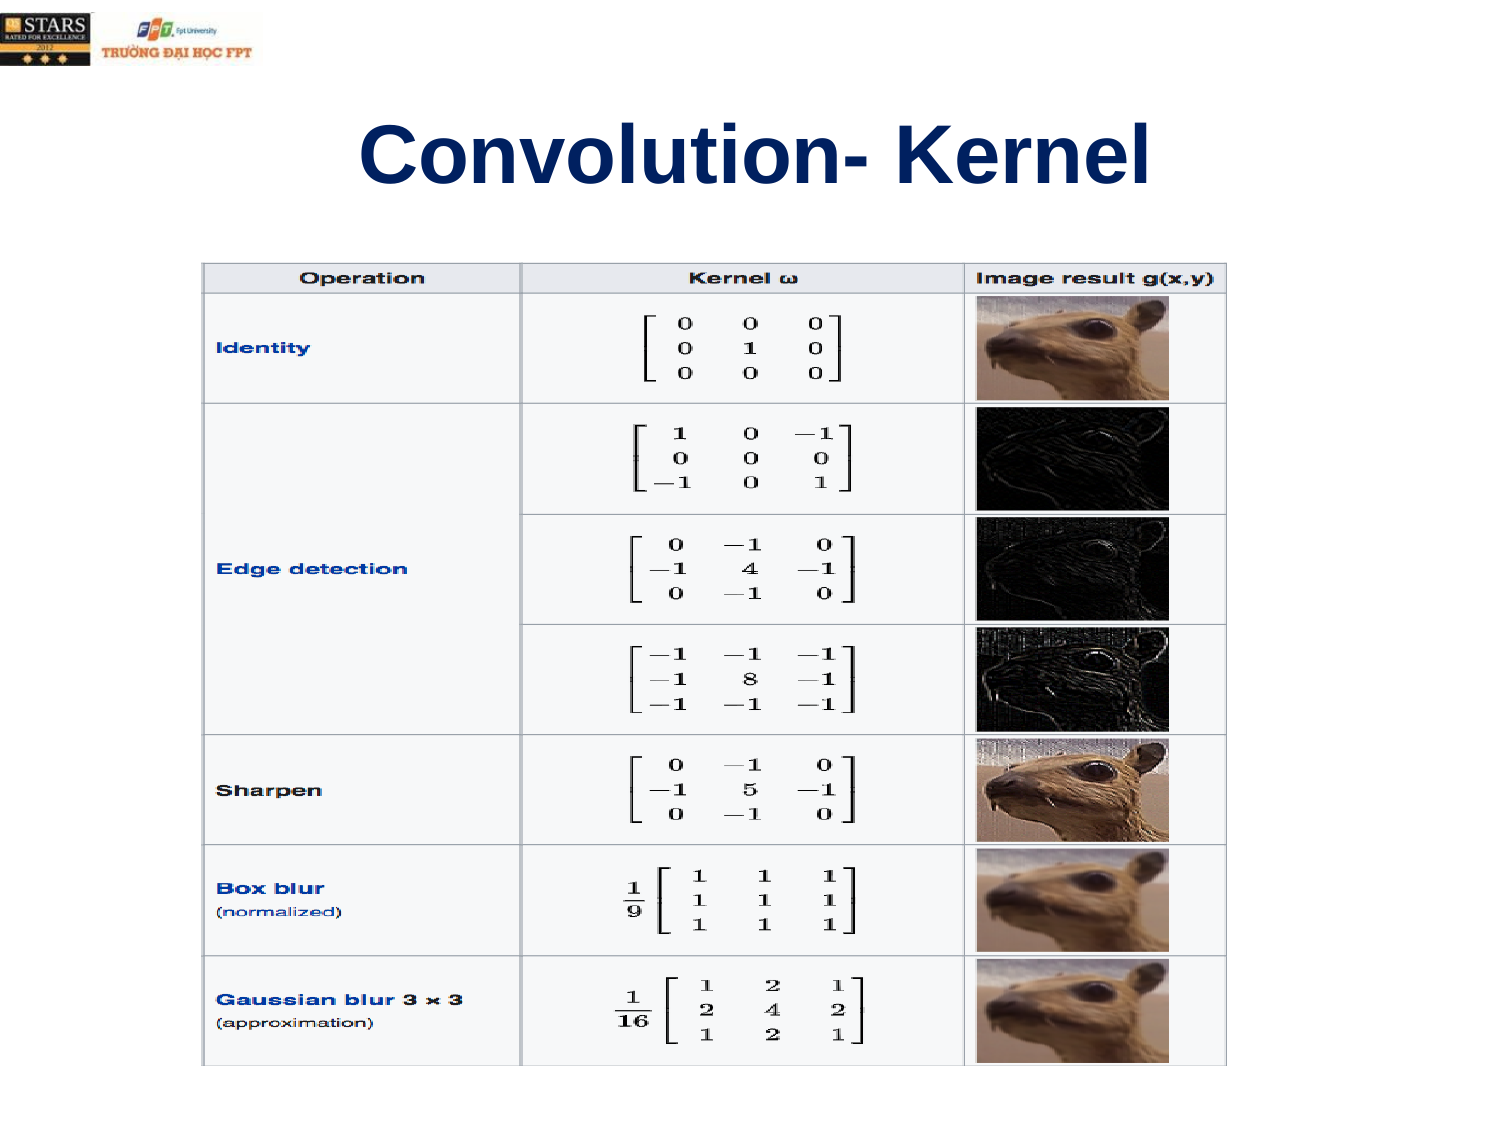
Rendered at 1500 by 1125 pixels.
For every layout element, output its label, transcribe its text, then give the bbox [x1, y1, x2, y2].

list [199, 262, 1238, 1067]
picture [0, 12, 263, 66]
title Convolution- Kernel [80, 97, 1431, 203]
